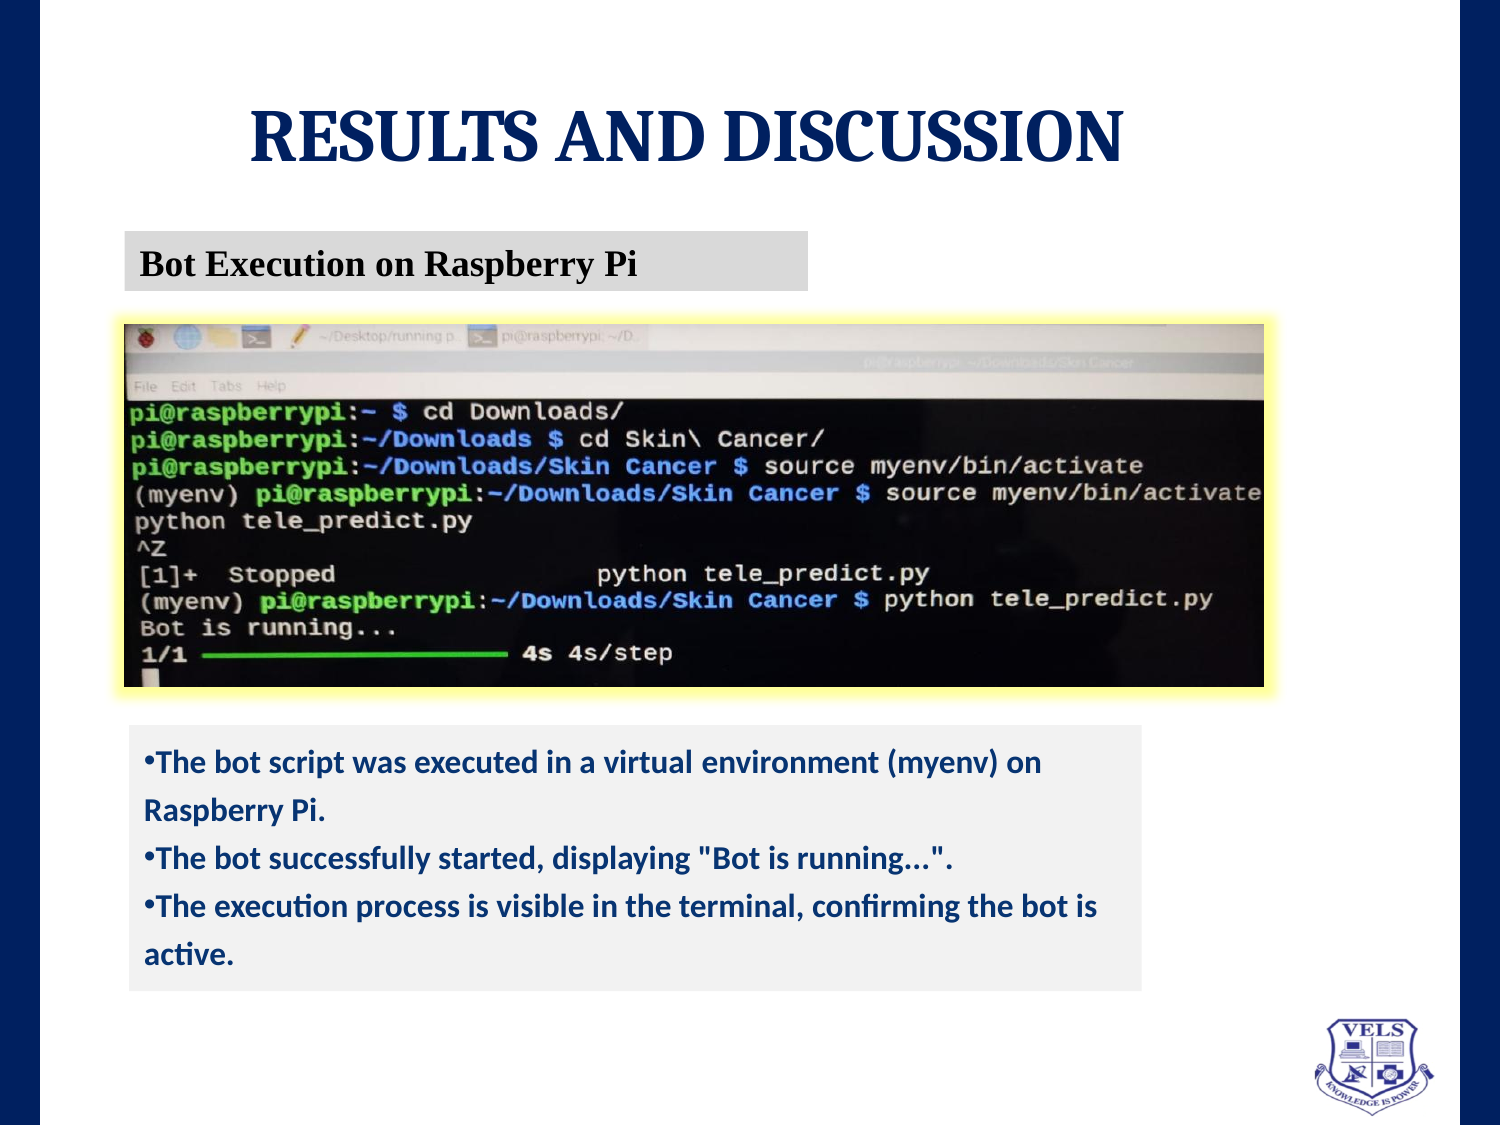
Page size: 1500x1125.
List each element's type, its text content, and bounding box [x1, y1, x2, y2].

picture [1299, 1004, 1450, 1125]
title RESULTS AND DISCUSSION [20, 37, 1371, 225]
text_box Bot Execution on Raspberry Pi [124, 231, 808, 291]
text_box The bot script was executed in a virtual environment (myenv) on Raspberry Pi. The bot successfully started, displaying "Bot is running...". The execution process is visible in the terminal, confirming the bot is active. [129, 725, 1142, 992]
picture [124, 324, 1265, 688]
